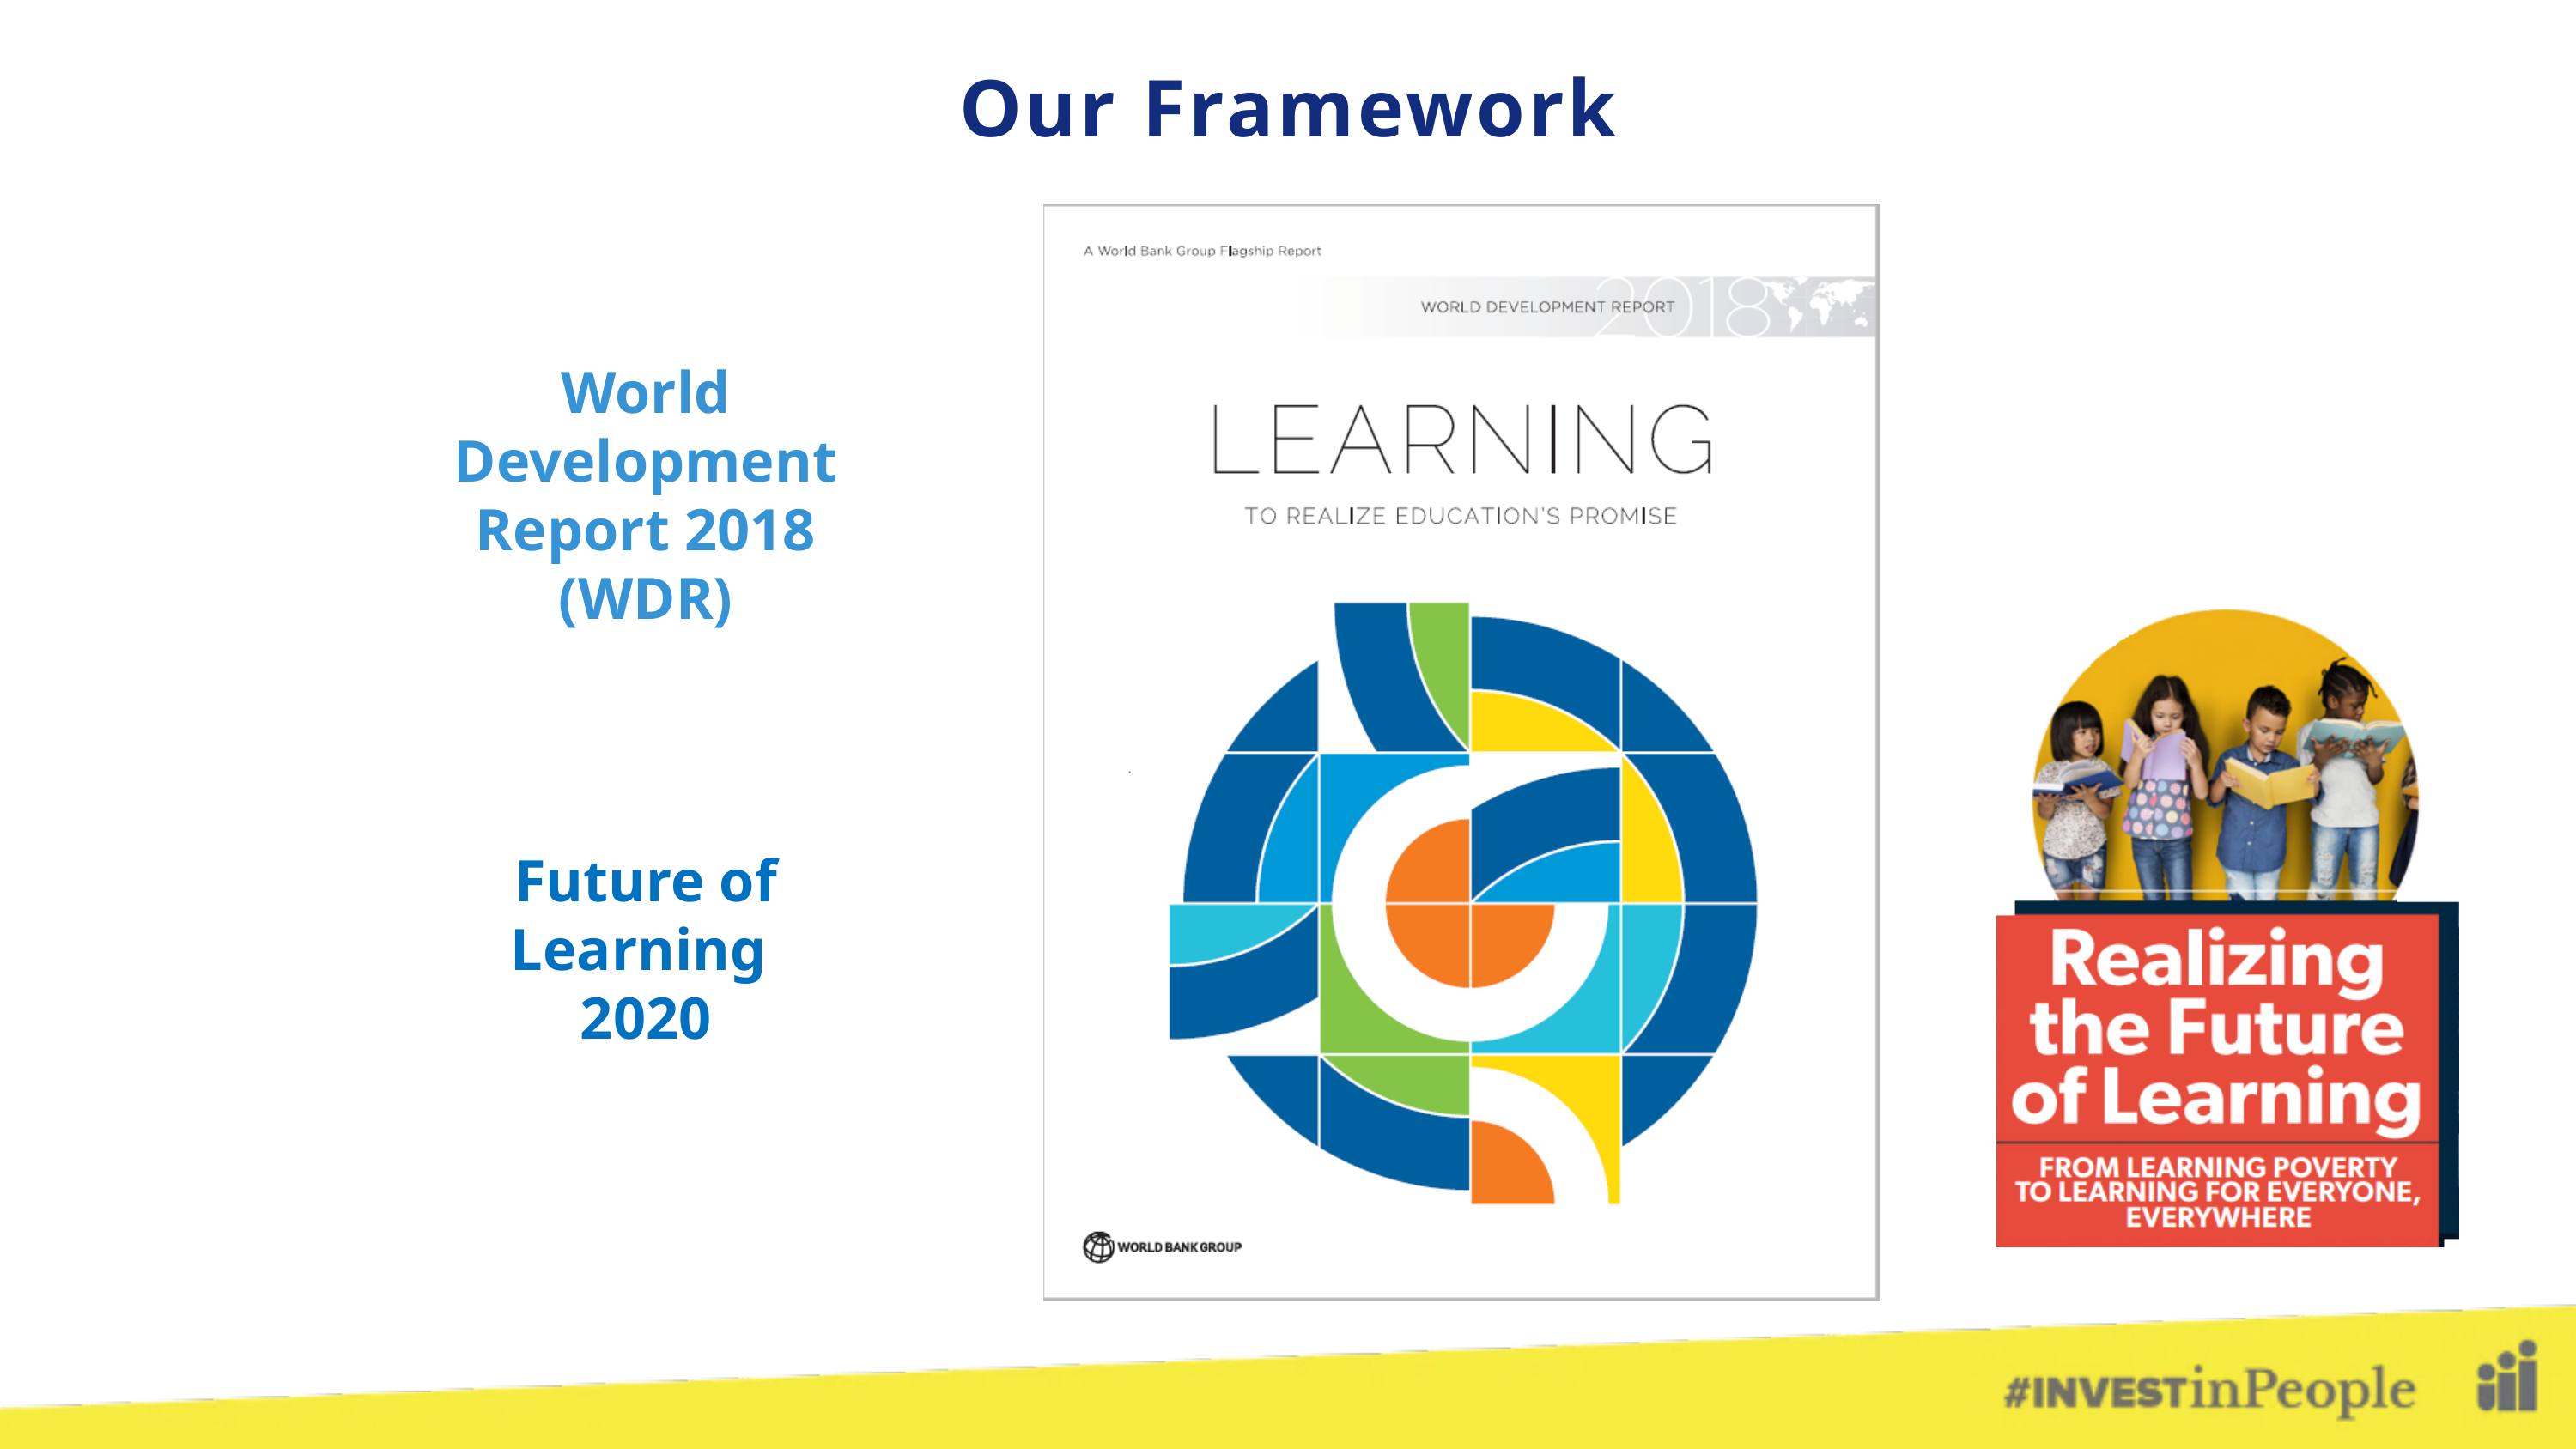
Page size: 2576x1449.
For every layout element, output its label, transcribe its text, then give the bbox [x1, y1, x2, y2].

picture [0, 204, 2576, 1449]
title Our Framework [94, 57, 2482, 300]
text_box World Development Report 2018 (WDR) [417, 349, 874, 637]
text_box Future of Learning 2020 [417, 838, 874, 1058]
picture [1996, 606, 2459, 1247]
